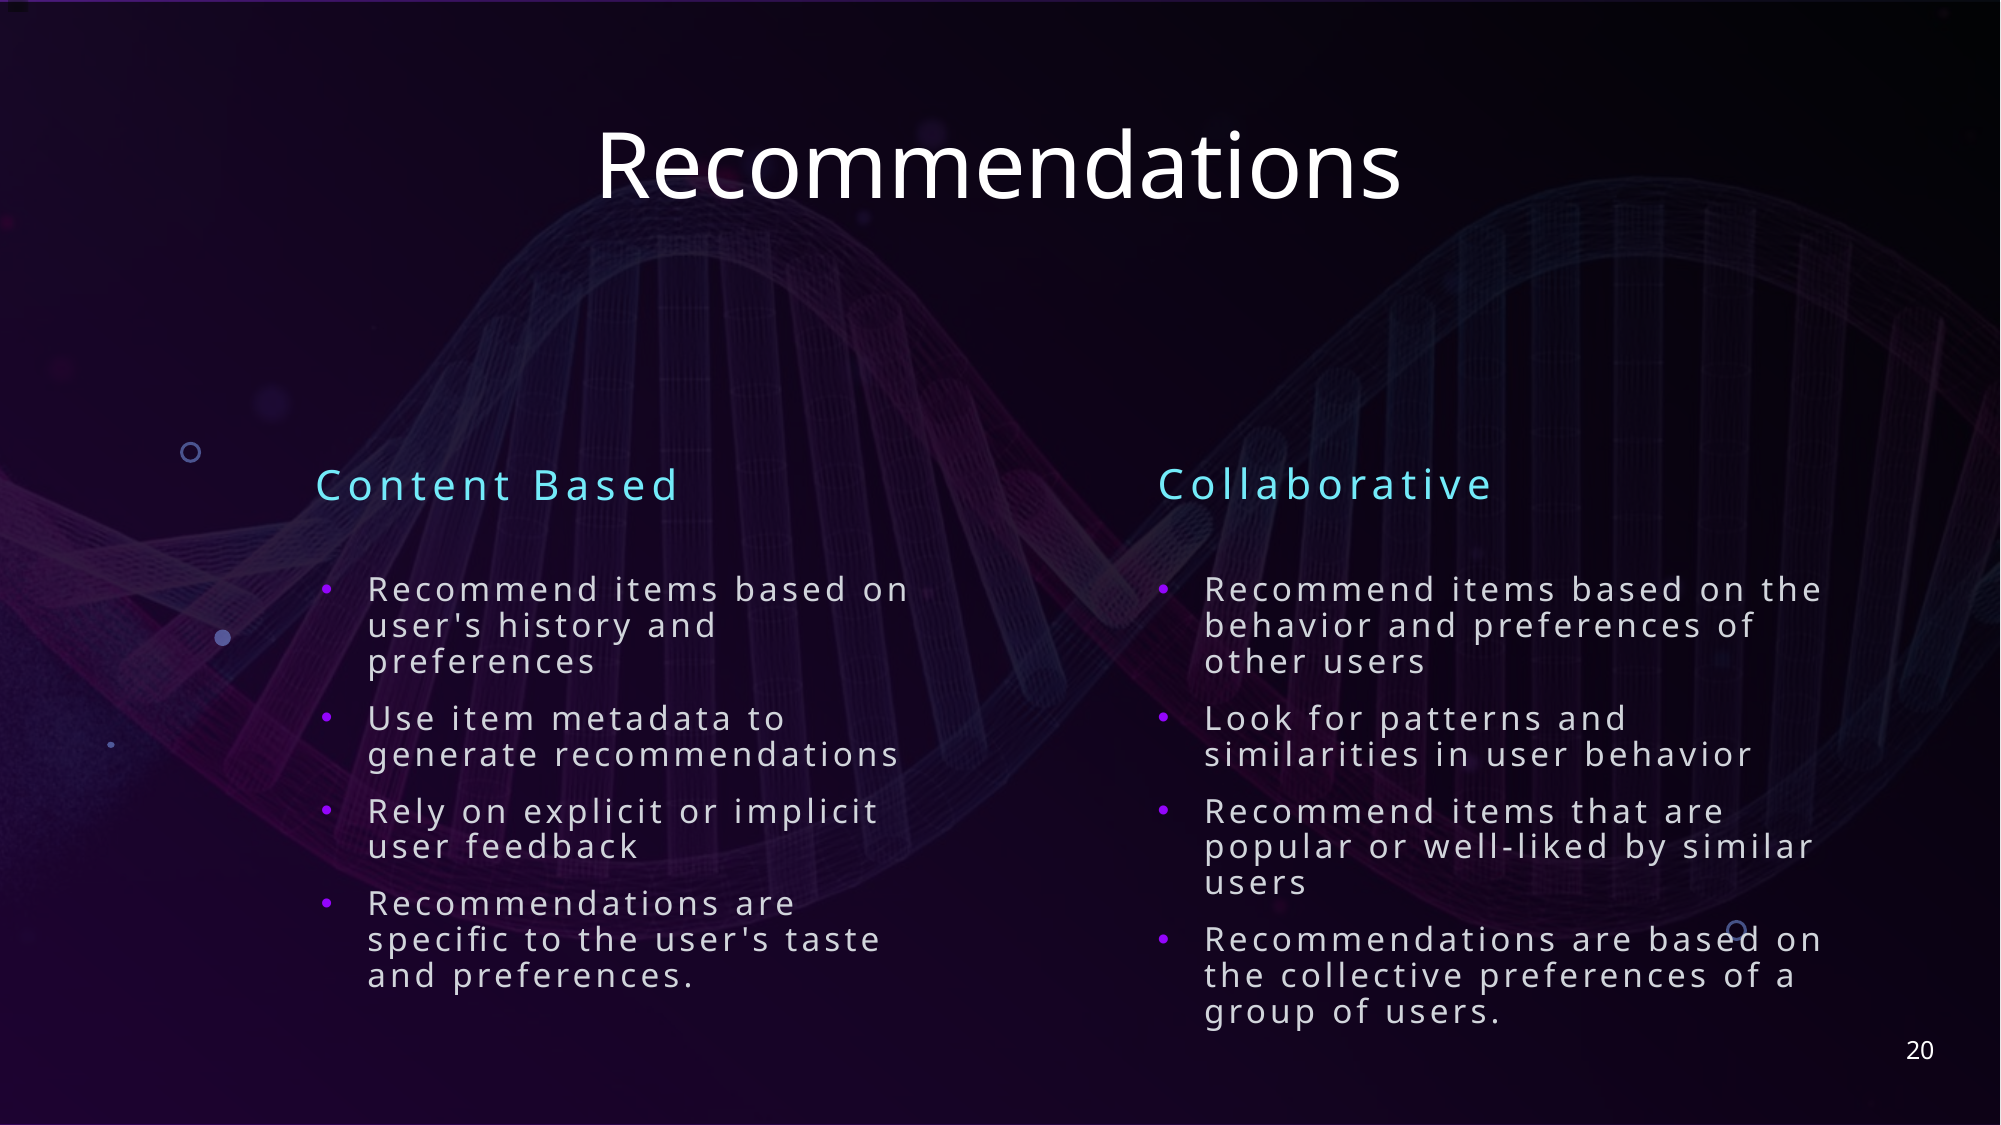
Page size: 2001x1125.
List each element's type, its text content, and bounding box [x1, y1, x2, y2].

list Recommend items based on user's history and preferences Use item metadata to generate recommendations Rely on explicit or implicit user feedback Recommendations are specific to the user's taste and preferences. [305, 565, 948, 945]
list Recommend items based on the behavior and preferences of other users Look for patterns and similarities in user behavior Recommend items that are popular or well-liked by similar users Recommendations are based on the collective preferences of a group of users. [1142, 565, 1863, 945]
list Content Based [300, 445, 949, 529]
slide_number 20 [1499, 1021, 1950, 1082]
list Collaborative [1142, 443, 1785, 529]
title Recommendations [137, 59, 1862, 278]
